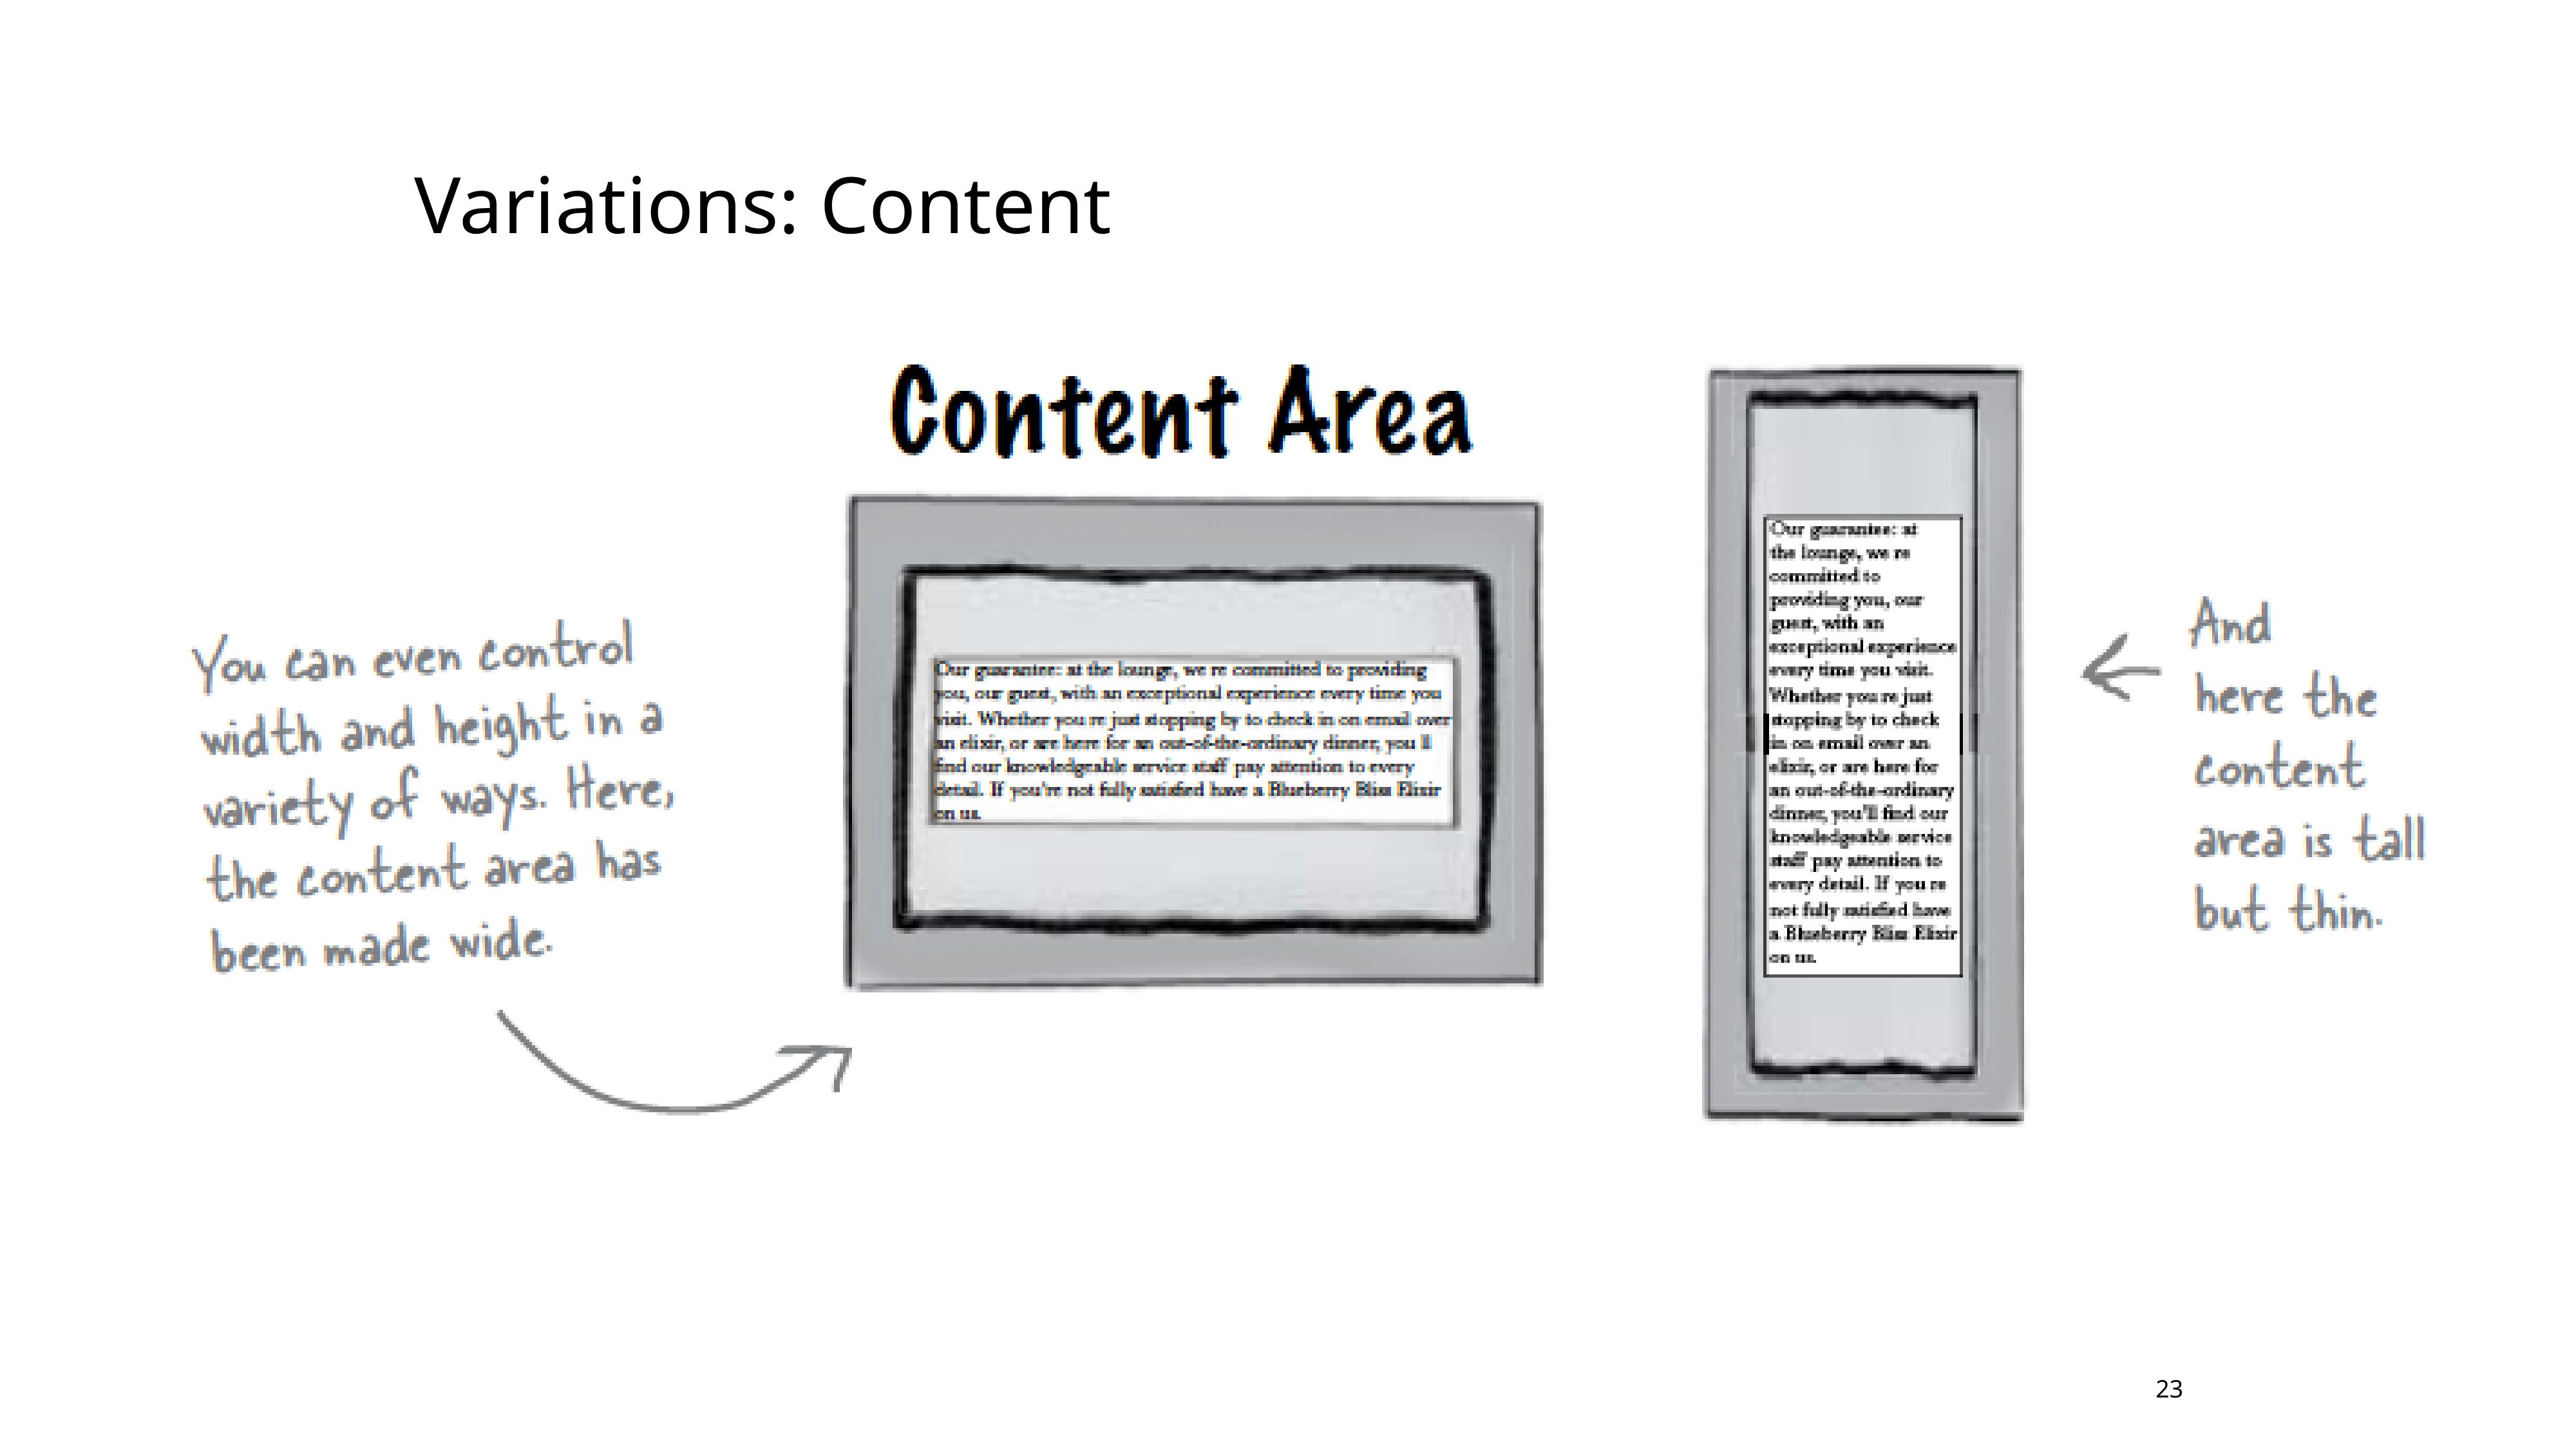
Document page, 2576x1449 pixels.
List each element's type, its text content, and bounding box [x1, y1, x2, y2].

slide_number 23 [2144, 1365, 2192, 1412]
picture [151, 298, 2529, 1198]
title Variations: Content [406, 48, 2170, 257]
